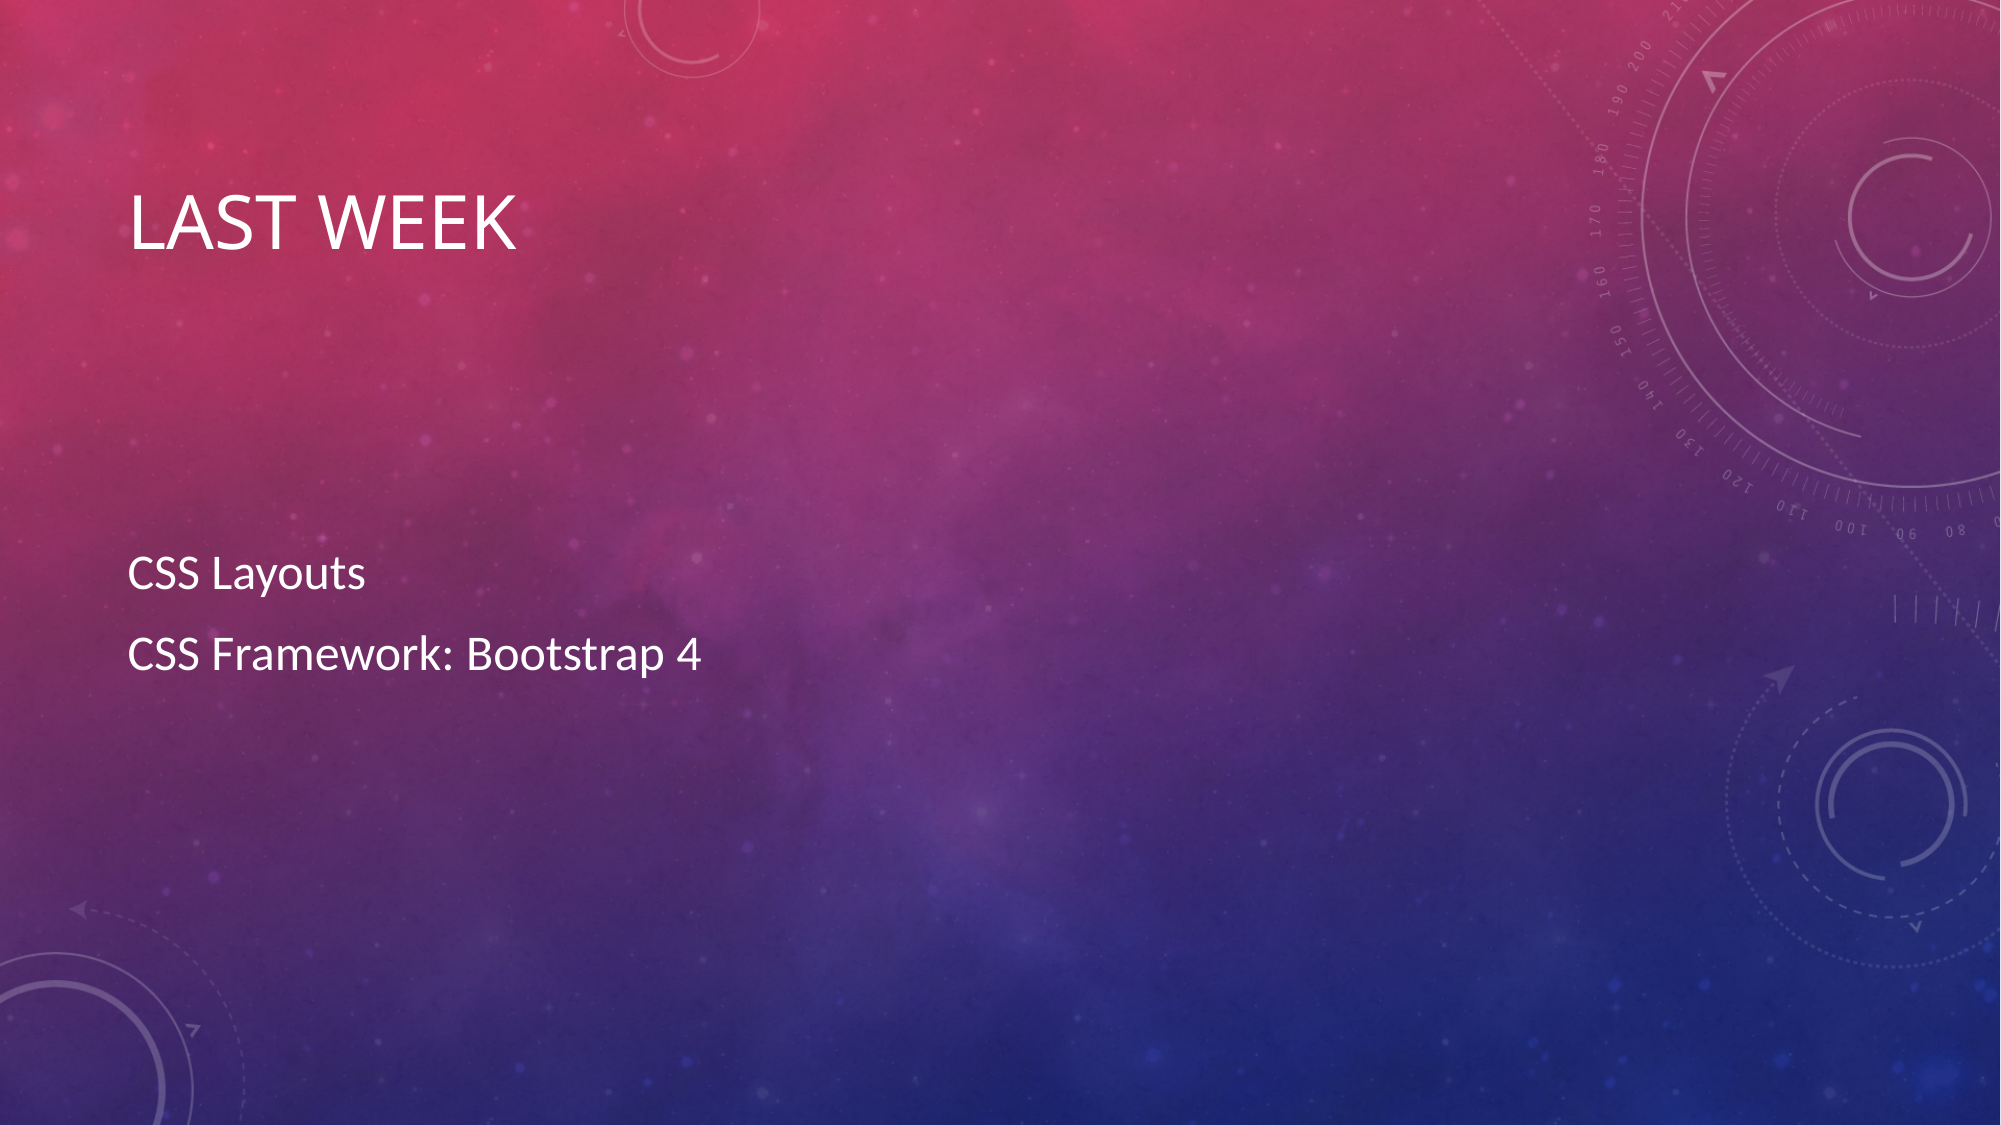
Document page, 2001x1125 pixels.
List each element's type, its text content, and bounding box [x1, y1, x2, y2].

picture [0, 0, 2001, 1125]
title Last Week [112, 99, 1775, 339]
list CSS Layouts CSS Framework: Bootstrap 4 [112, 351, 1775, 950]
